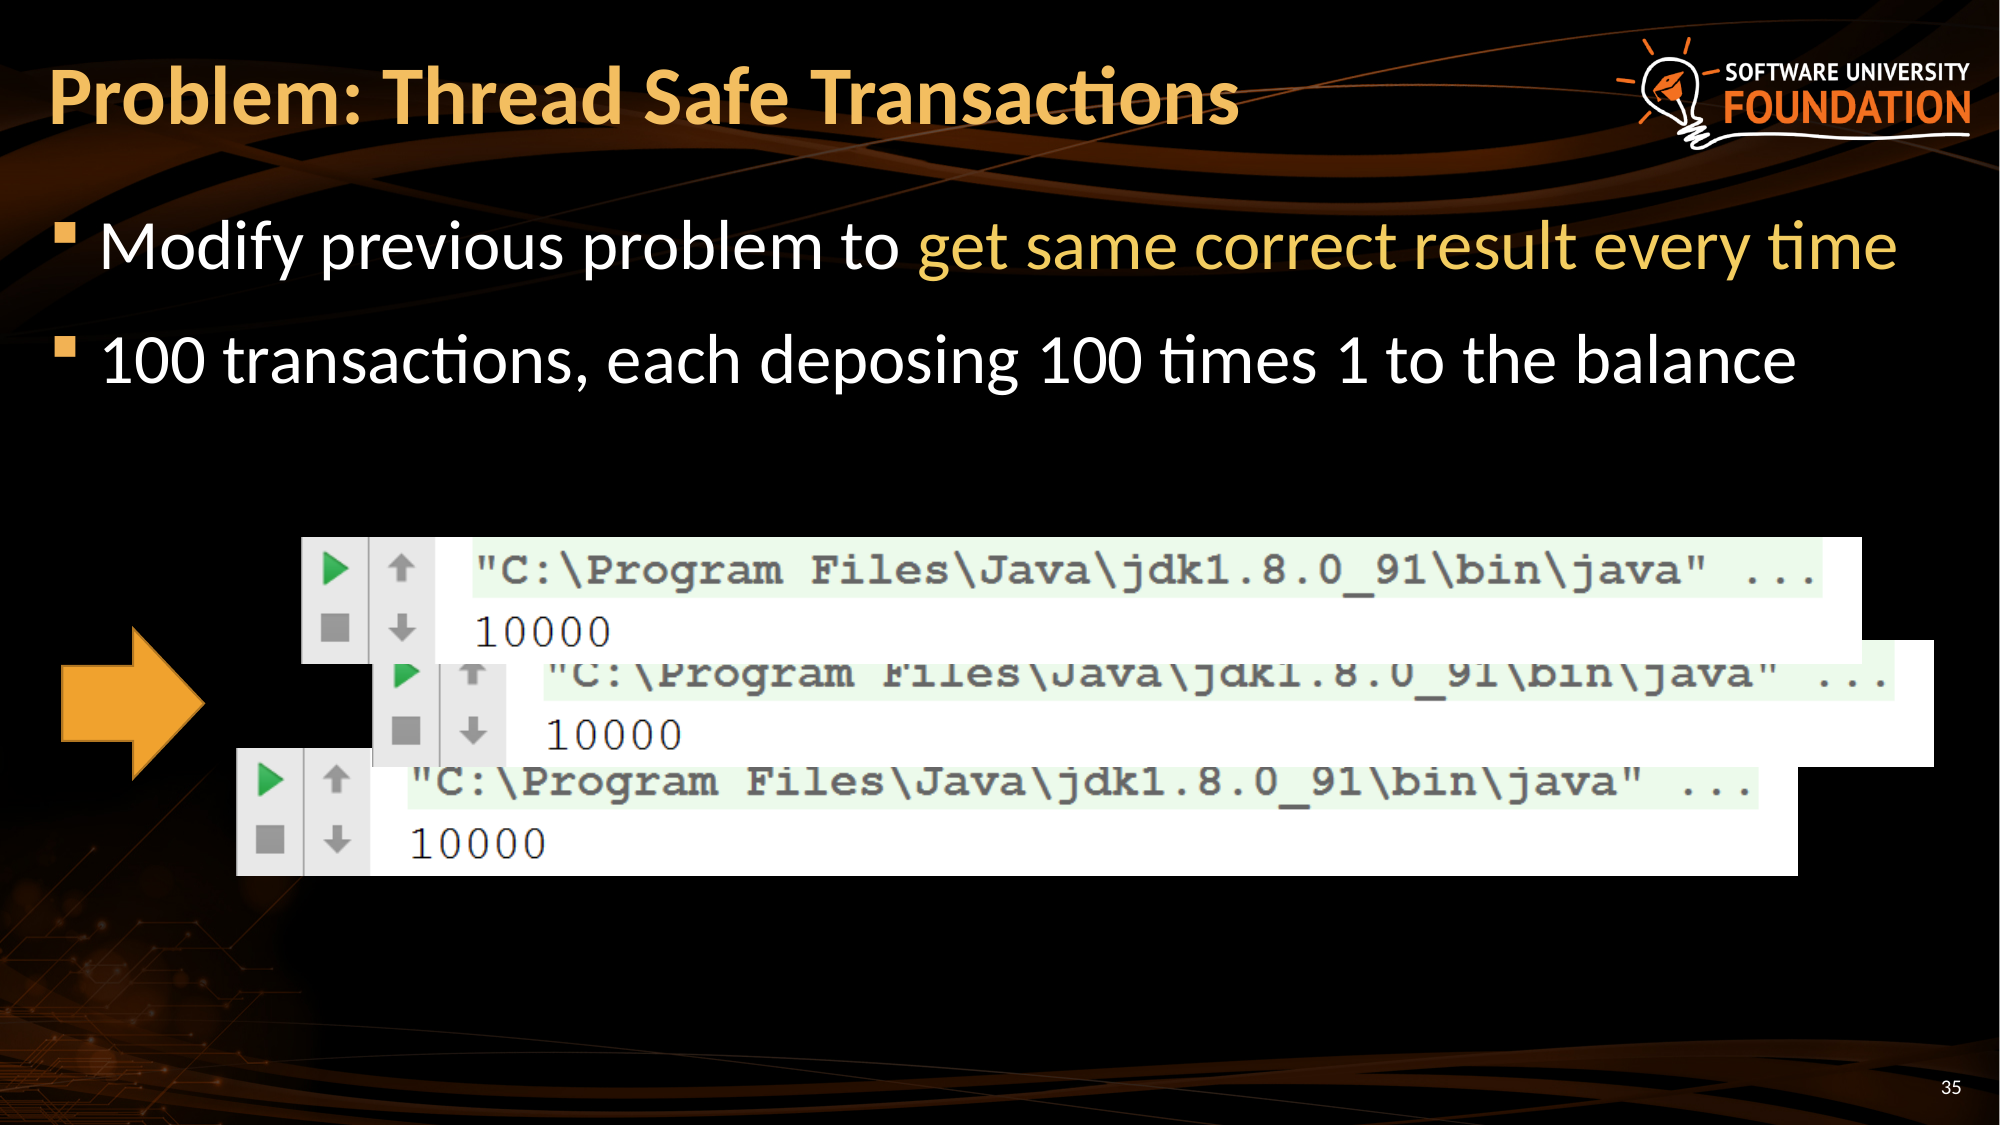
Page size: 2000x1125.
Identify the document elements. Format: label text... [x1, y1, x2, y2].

list Modify previous problem to get same correct result every time 100 transactions, each deposing 100 times 1 to the balance [31, 188, 1968, 1103]
text_box [61, 625, 206, 782]
picture [0, 0, 2000, 1125]
title Problem: Thread Safe Transactions [30, 6, 1602, 189]
